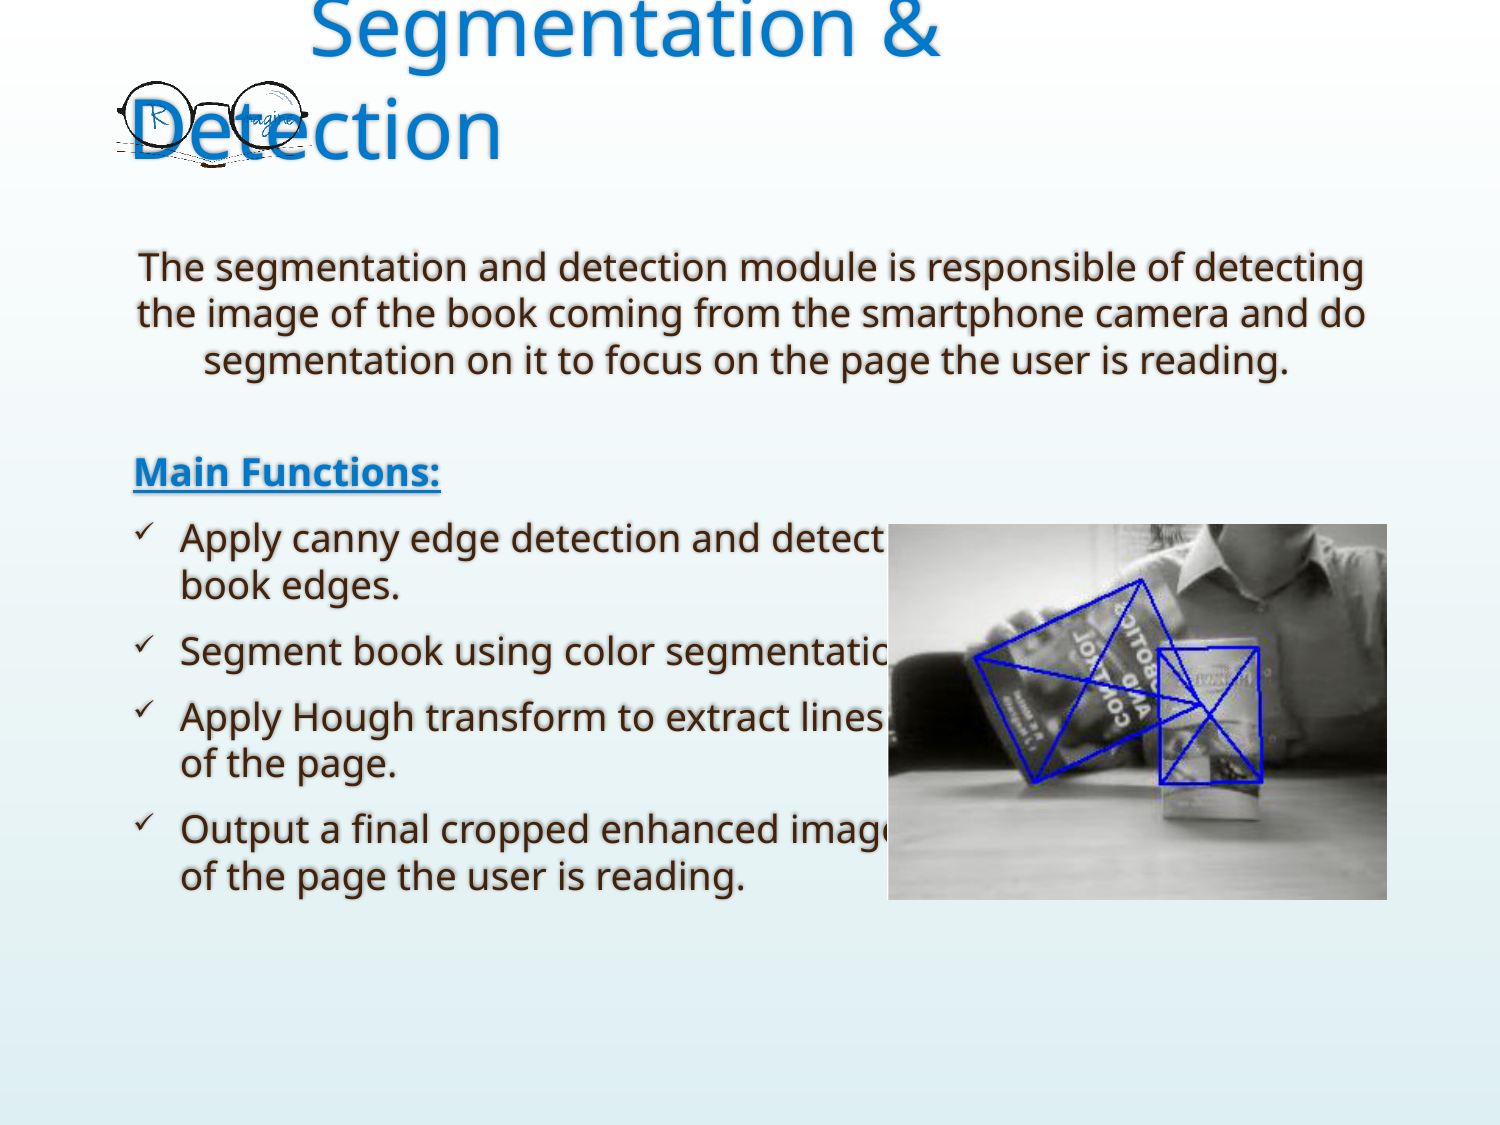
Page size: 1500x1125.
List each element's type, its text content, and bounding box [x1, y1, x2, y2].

list The segmentation and detection module is responsible of detecting the image of the book coming from the smartphone camera and do segmentation on it to focus on the page the user is reading. Main Functions: Apply canny edge detection and detect book edges. Segment book using color segmentation. Apply Hough transform to extract lines of the page. Output a final cropped enhanced image of the page the user is reading. [112, 234, 1387, 950]
picture [886, 524, 1387, 901]
text_box Segmentation & Detection [112, 24, 1308, 184]
picture [112, 80, 317, 179]
